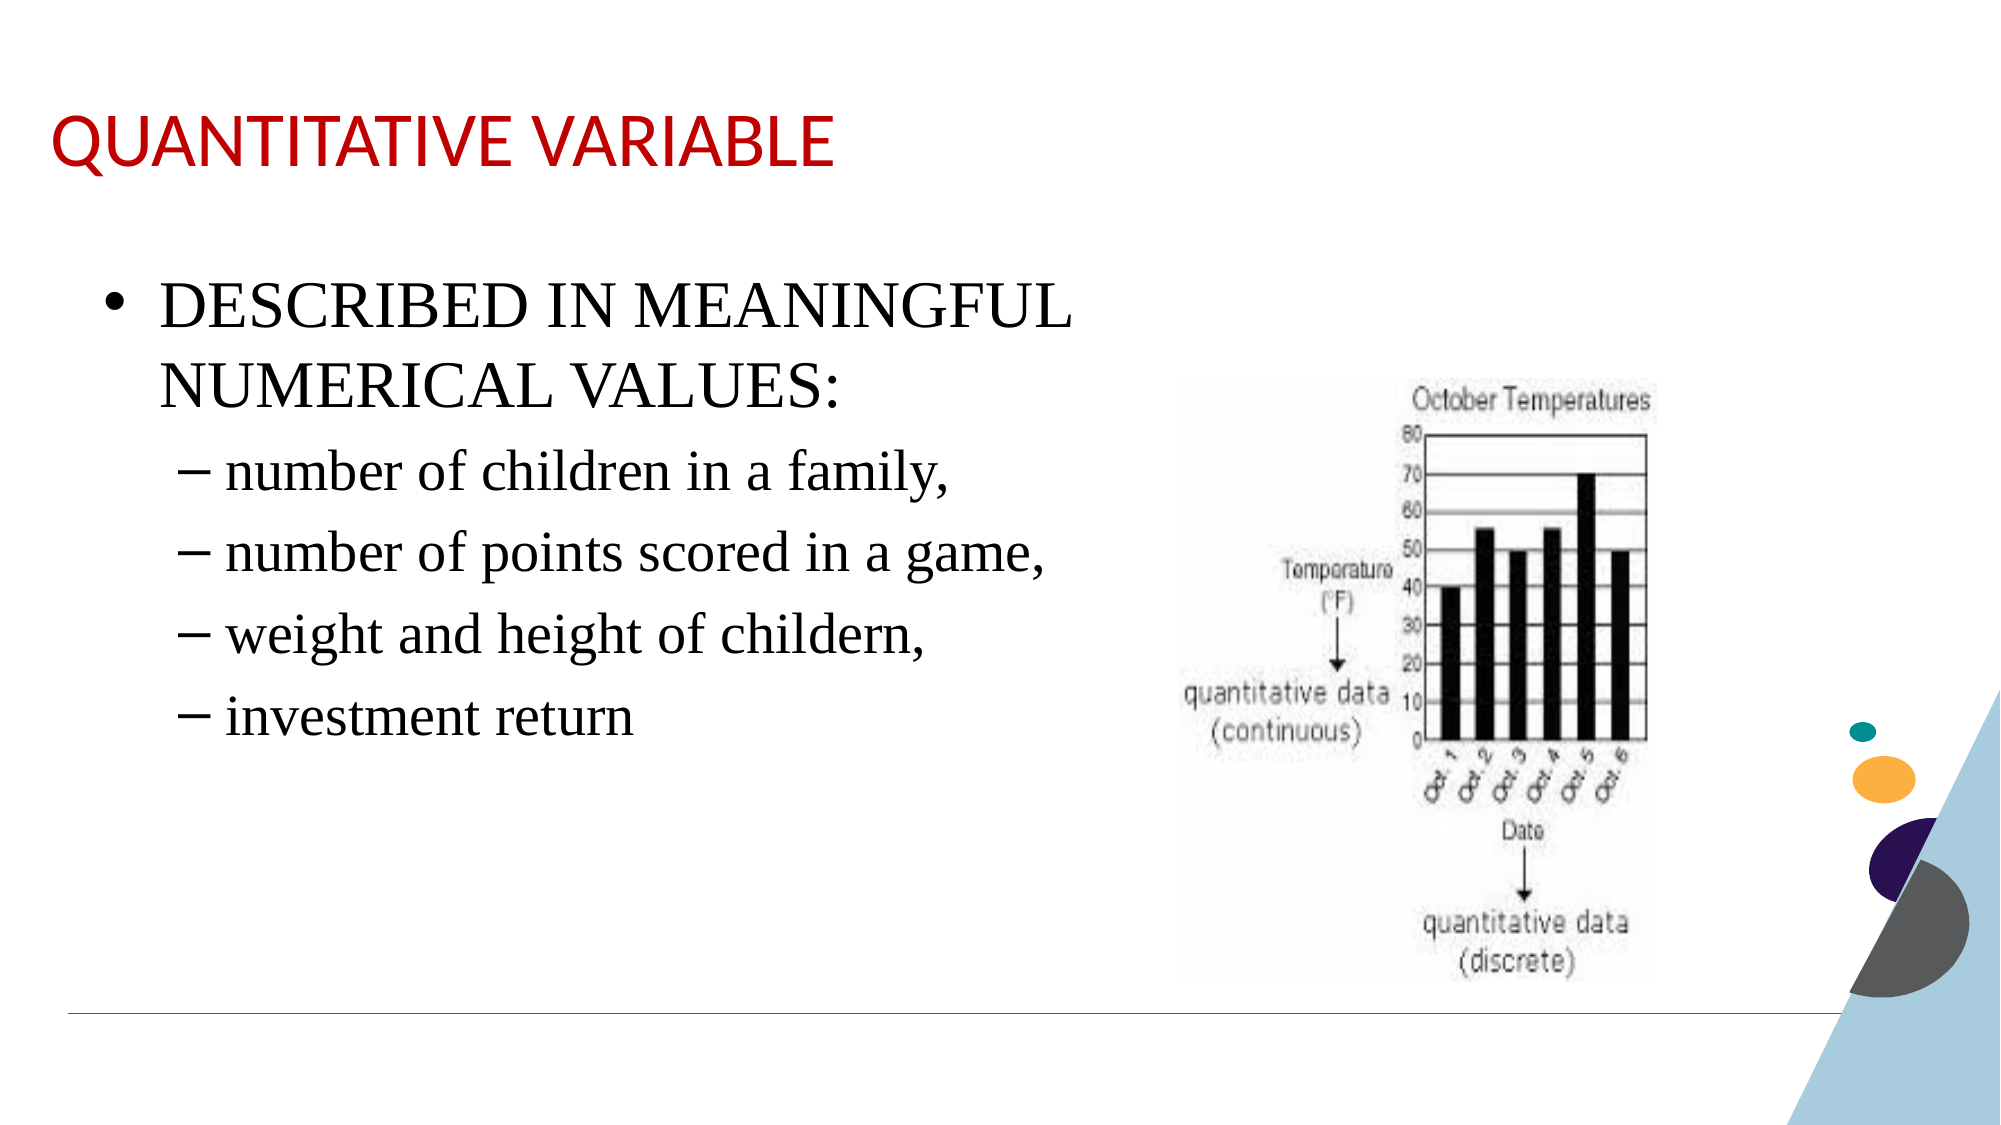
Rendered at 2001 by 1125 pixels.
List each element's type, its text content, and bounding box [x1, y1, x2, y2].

title QUANTITATIVE VARIABLE [50, 106, 1944, 184]
text_box DESCRIBED IN MEANINGFUL NUMERICAL VALUES: number of children in a family, number of points scored in a game, weight and height of childern, investment return [88, 252, 1439, 1075]
picture [1179, 378, 1657, 982]
